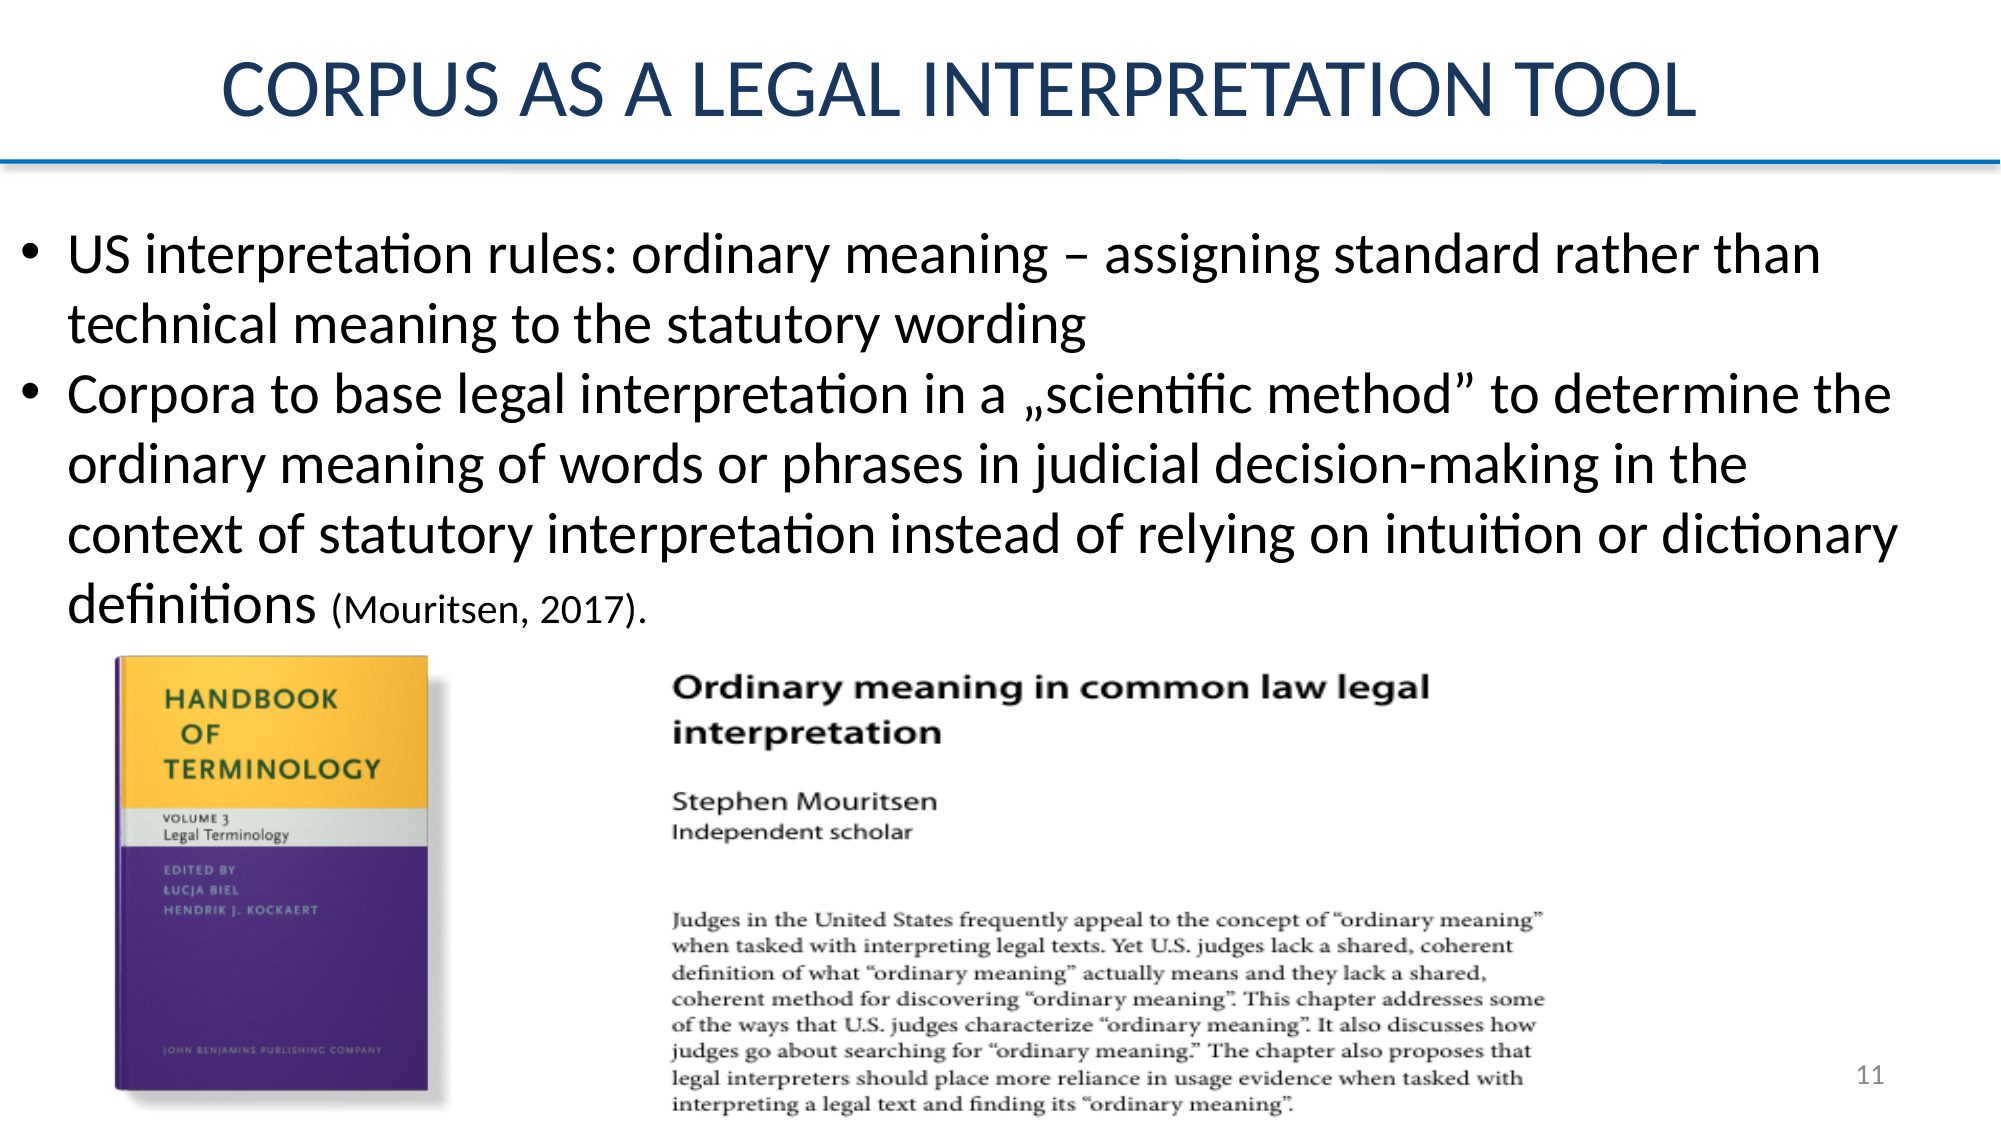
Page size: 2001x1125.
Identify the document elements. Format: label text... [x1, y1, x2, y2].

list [108, 654, 461, 1124]
slide_number 11 [1693, 1042, 1900, 1103]
text_box US interpretation rules: ordinary meaning – assigning standard rather than technical meaning to the statutory wording Corpora to base legal interpretation in a „scientific method” to determine the ordinary meaning of words or phrases in judicial decision-making in the context of statutory interpretation instead of relying on intuition or dictionary definitions (Mouritsen, 2017). [5, 207, 1916, 688]
picture [497, 646, 1688, 1125]
title Corpus as A LEGAL interpretation tool [122, 28, 1798, 138]
